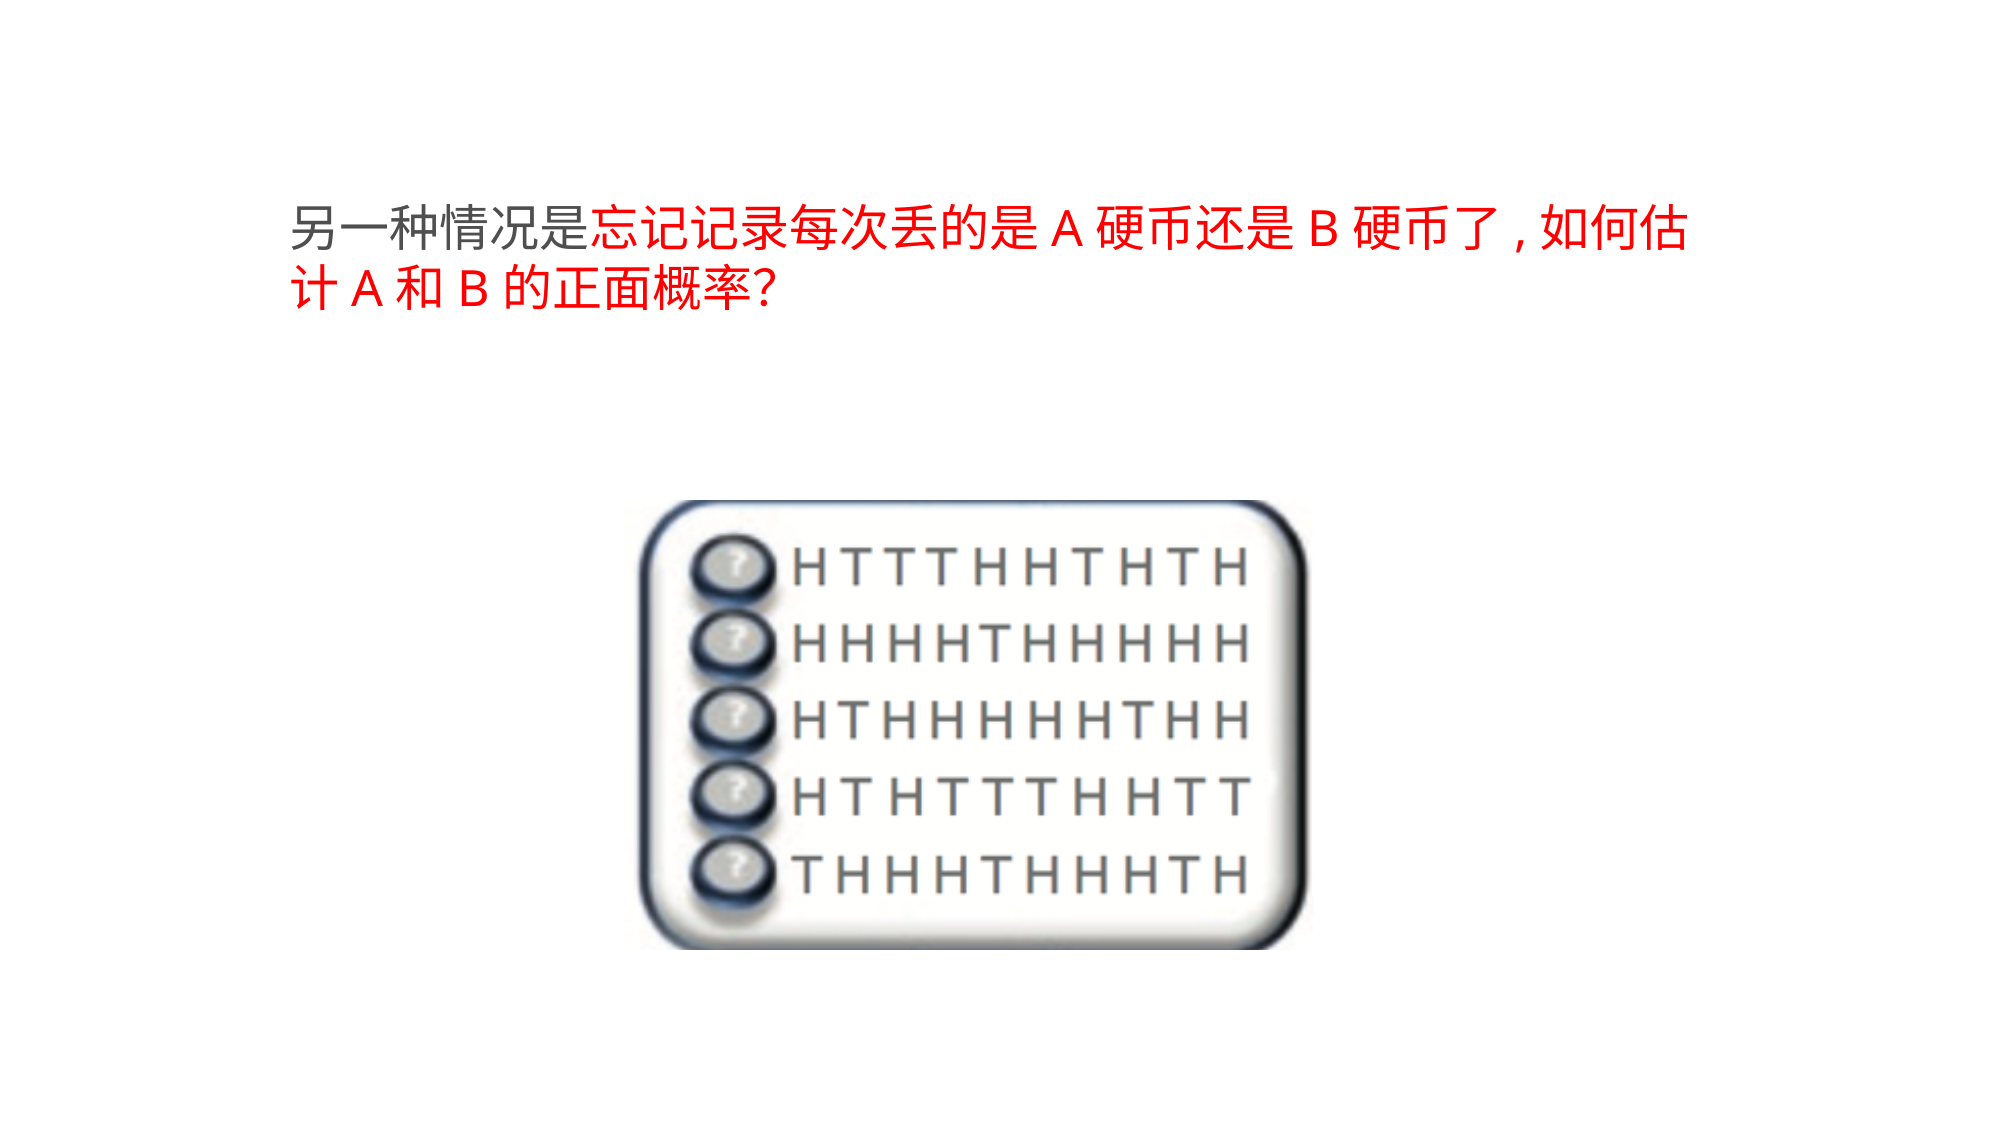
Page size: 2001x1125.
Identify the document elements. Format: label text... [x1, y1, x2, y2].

picture [624, 499, 1314, 950]
text_box 另一种情况是忘记记录每次丢的是A硬币还是B硬币了,如何估计A和B的正面概率？ [275, 188, 1725, 324]
